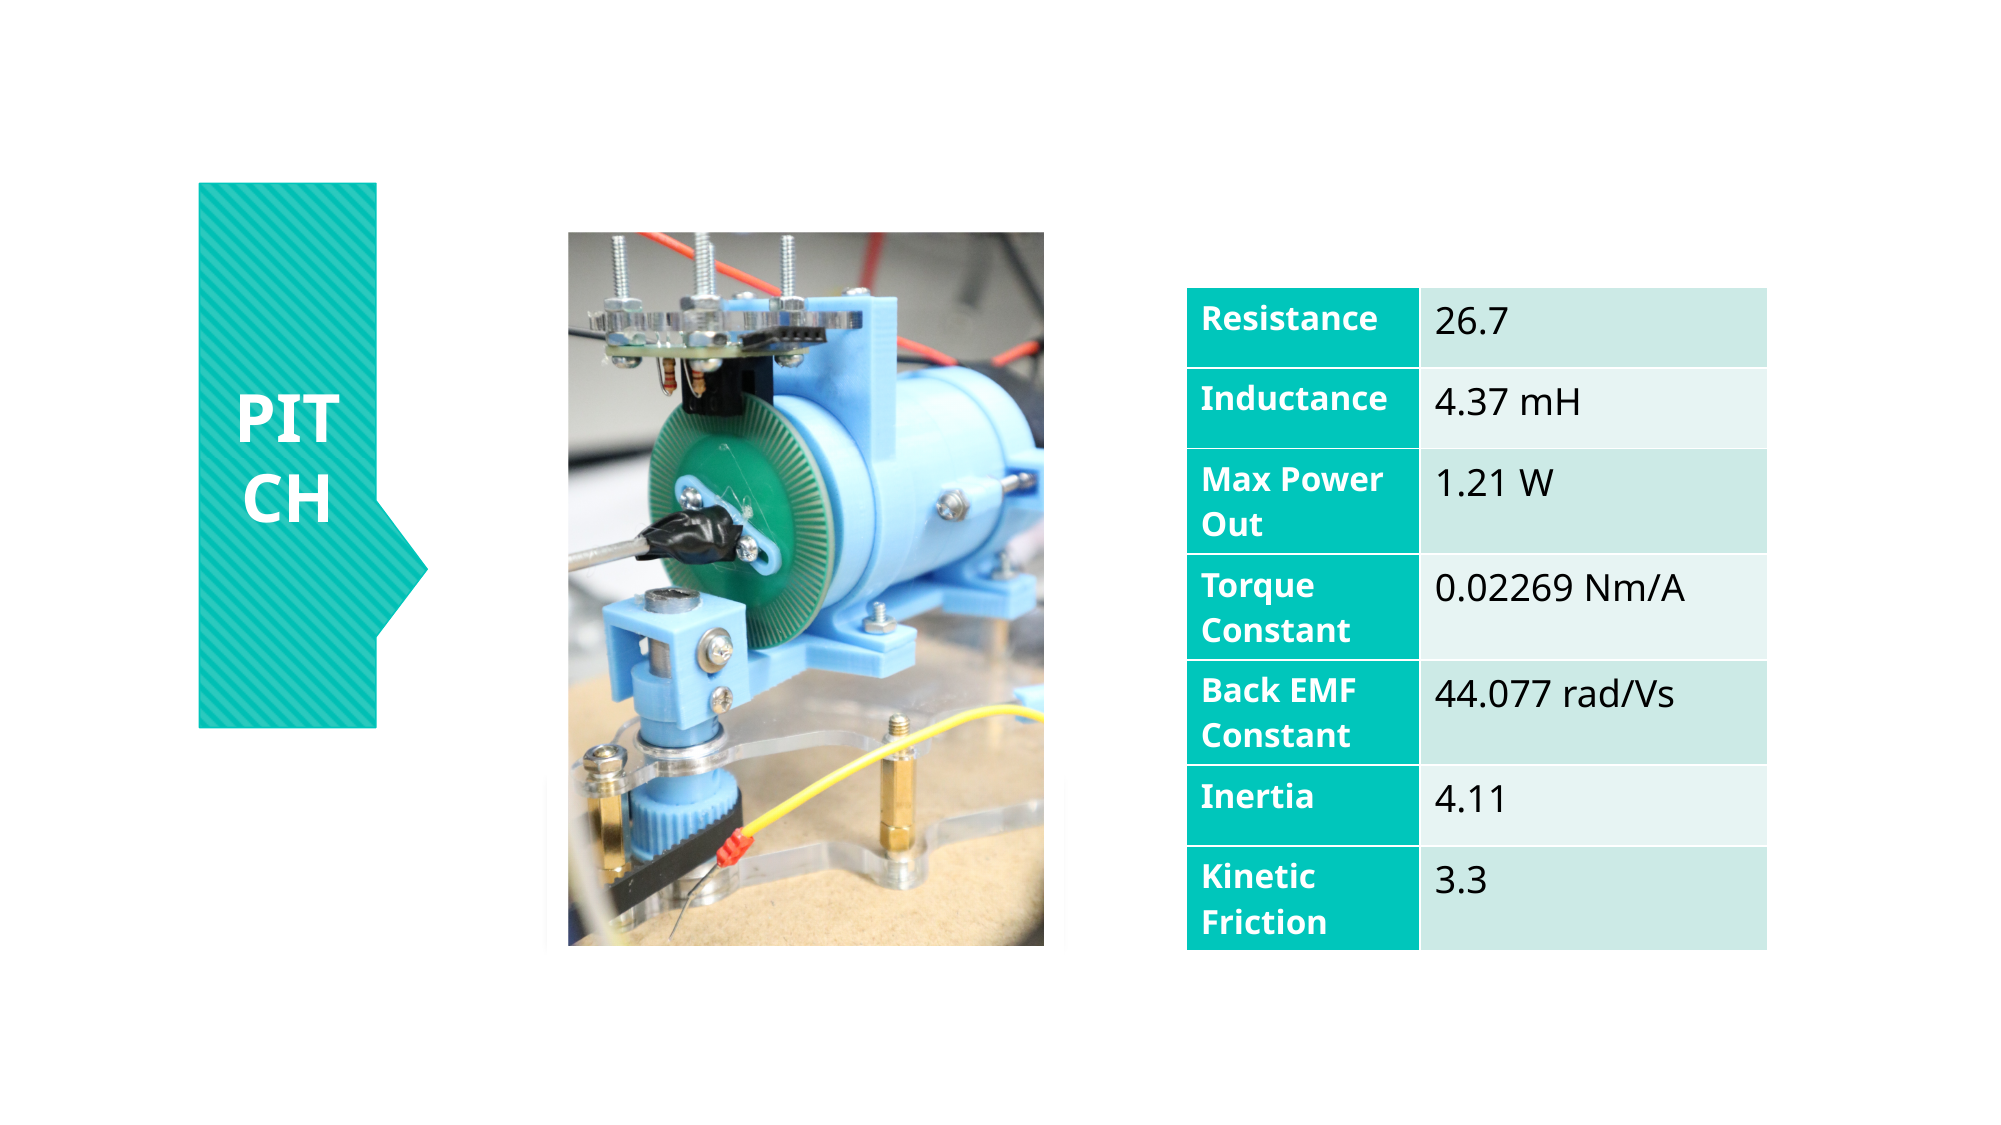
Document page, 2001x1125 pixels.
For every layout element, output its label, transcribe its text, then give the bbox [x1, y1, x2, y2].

text_box PITCH [198, 182, 428, 729]
picture [449, 233, 1163, 945]
